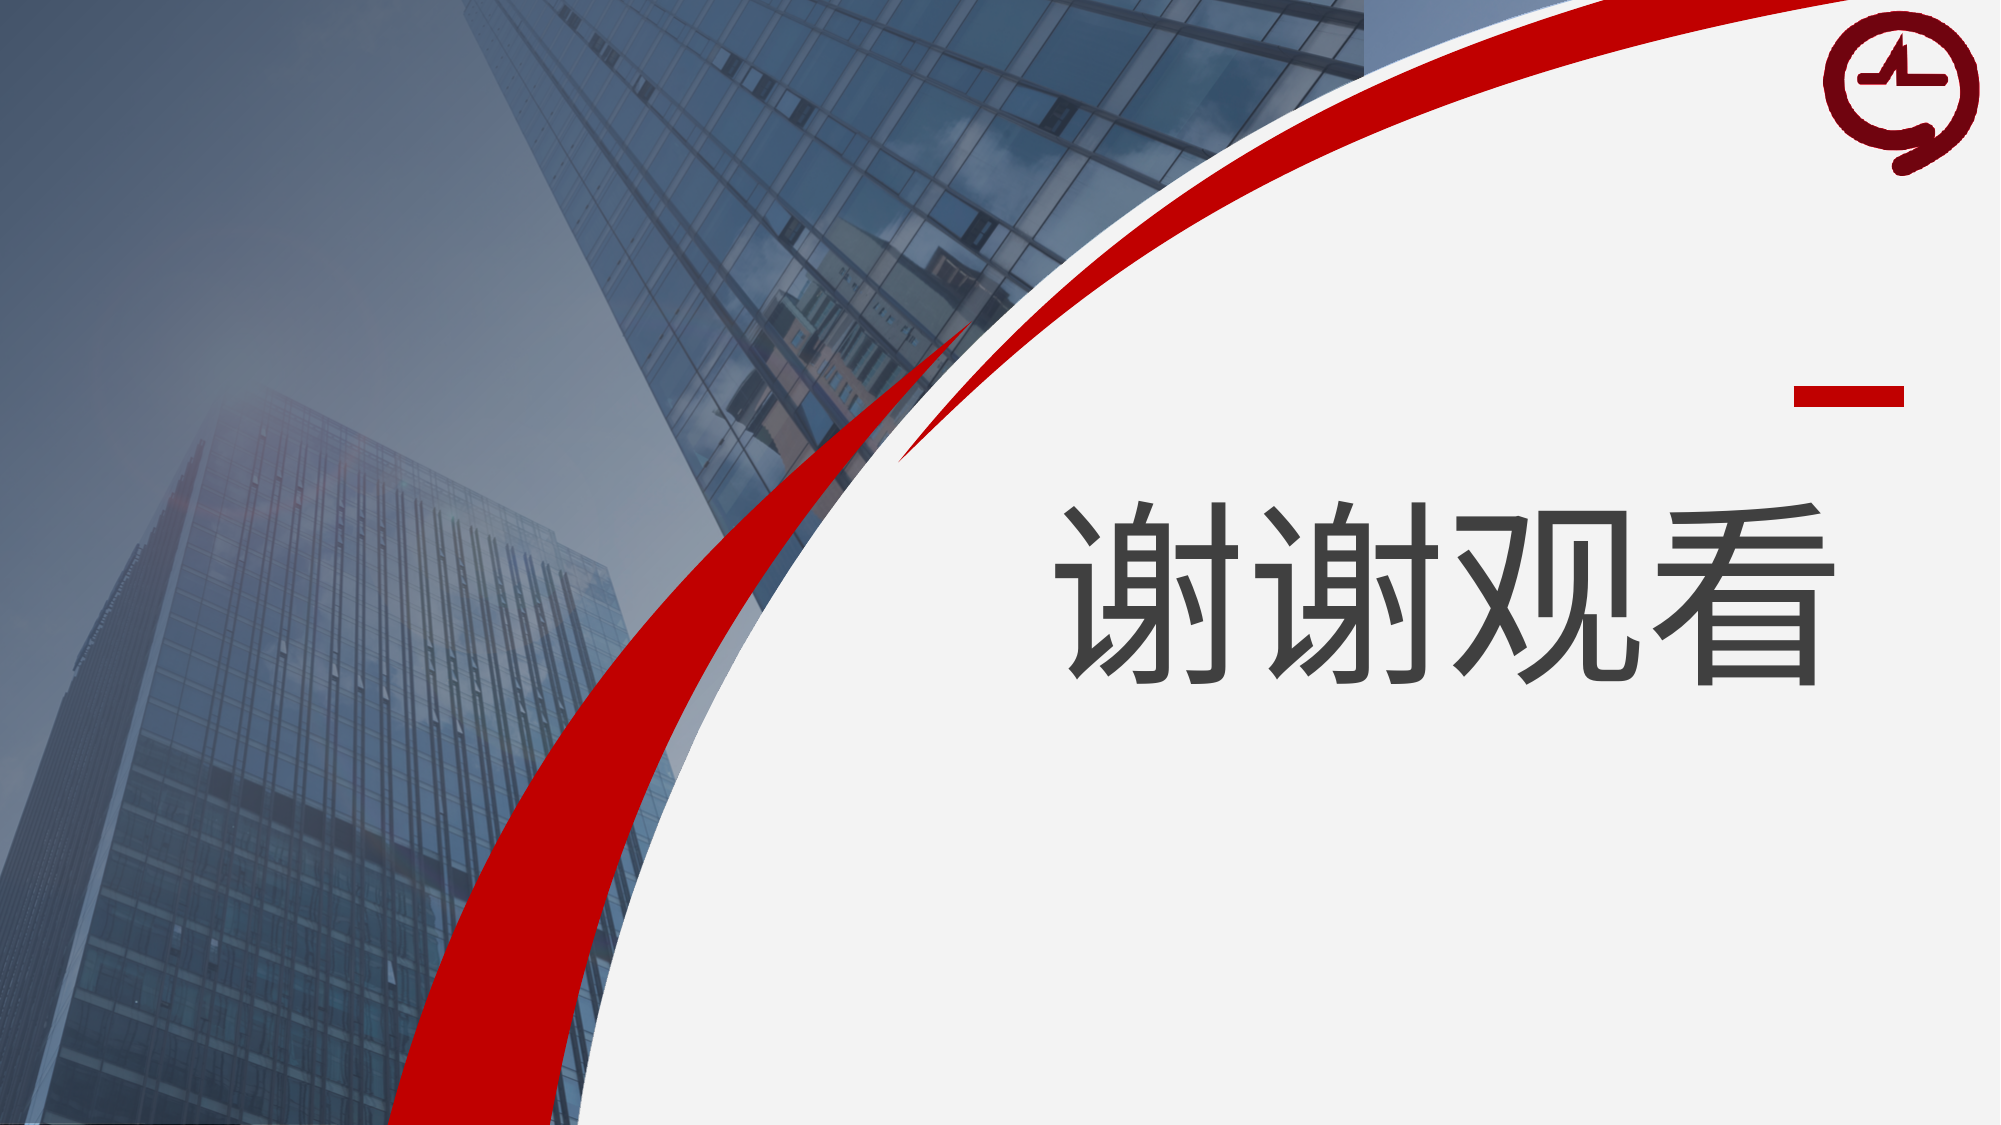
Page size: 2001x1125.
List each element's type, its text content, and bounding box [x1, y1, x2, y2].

text_box 谢谢观看 [743, 462, 1861, 717]
picture [1793, 6, 2000, 179]
text_box [0, 0, 1572, 1125]
text_box [897, 0, 1849, 462]
text_box [802, 320, 974, 462]
text_box [386, 517, 743, 1125]
